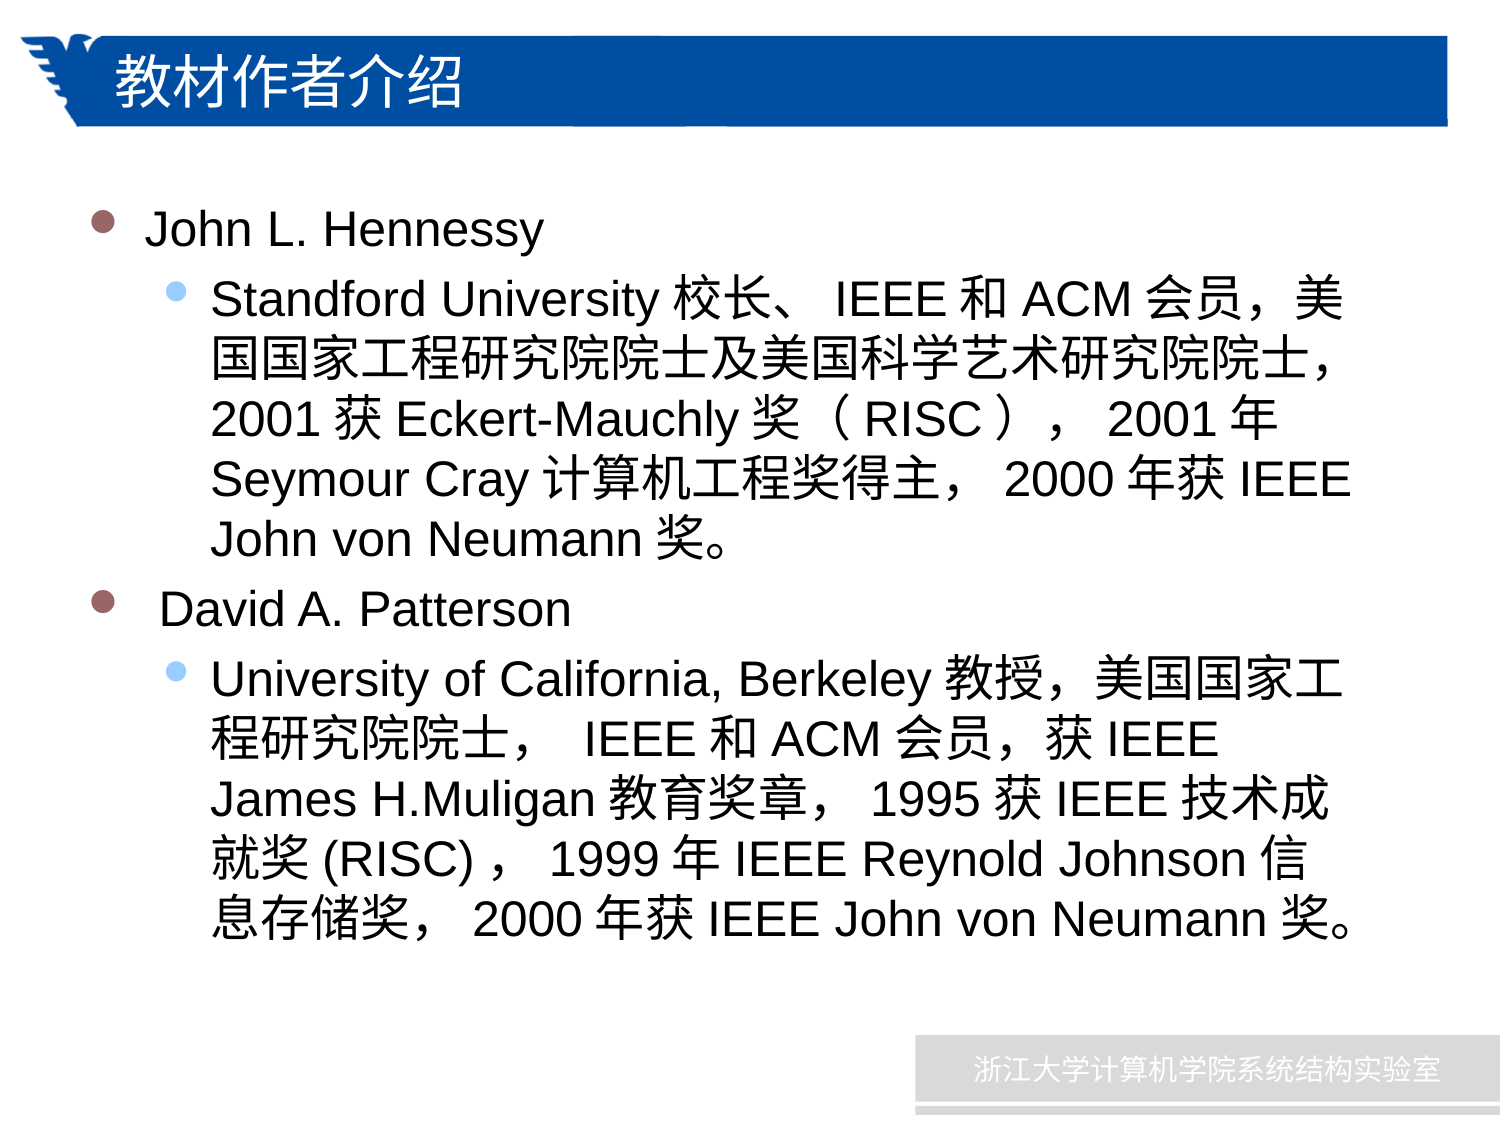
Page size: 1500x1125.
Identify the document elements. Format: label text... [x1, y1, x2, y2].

picture [5, 19, 148, 127]
title 教材作者介绍 [99, 37, 1347, 188]
list John L. Hennessy Standford University校长、IEEE和ACM会员，美国国家工程研究院院士及美国科学艺术研究院院士，2001获Eckert-Mauchly奖（RISC），2001年Seymour Cray计算机工程奖得主，2000年获IEEE John von Neumann奖。 David A. Patterson University of California, Berkeley教授，美国国家工程研究院院士， IEEE和ACM会员，获IEEE James H.Muligan教育奖章，1995获IEEE技术成就奖(RISC)，1999年IEEE Reynold Johnson信息存储奖，2000年获IEEE John von Neumann奖。 [73, 189, 1374, 915]
